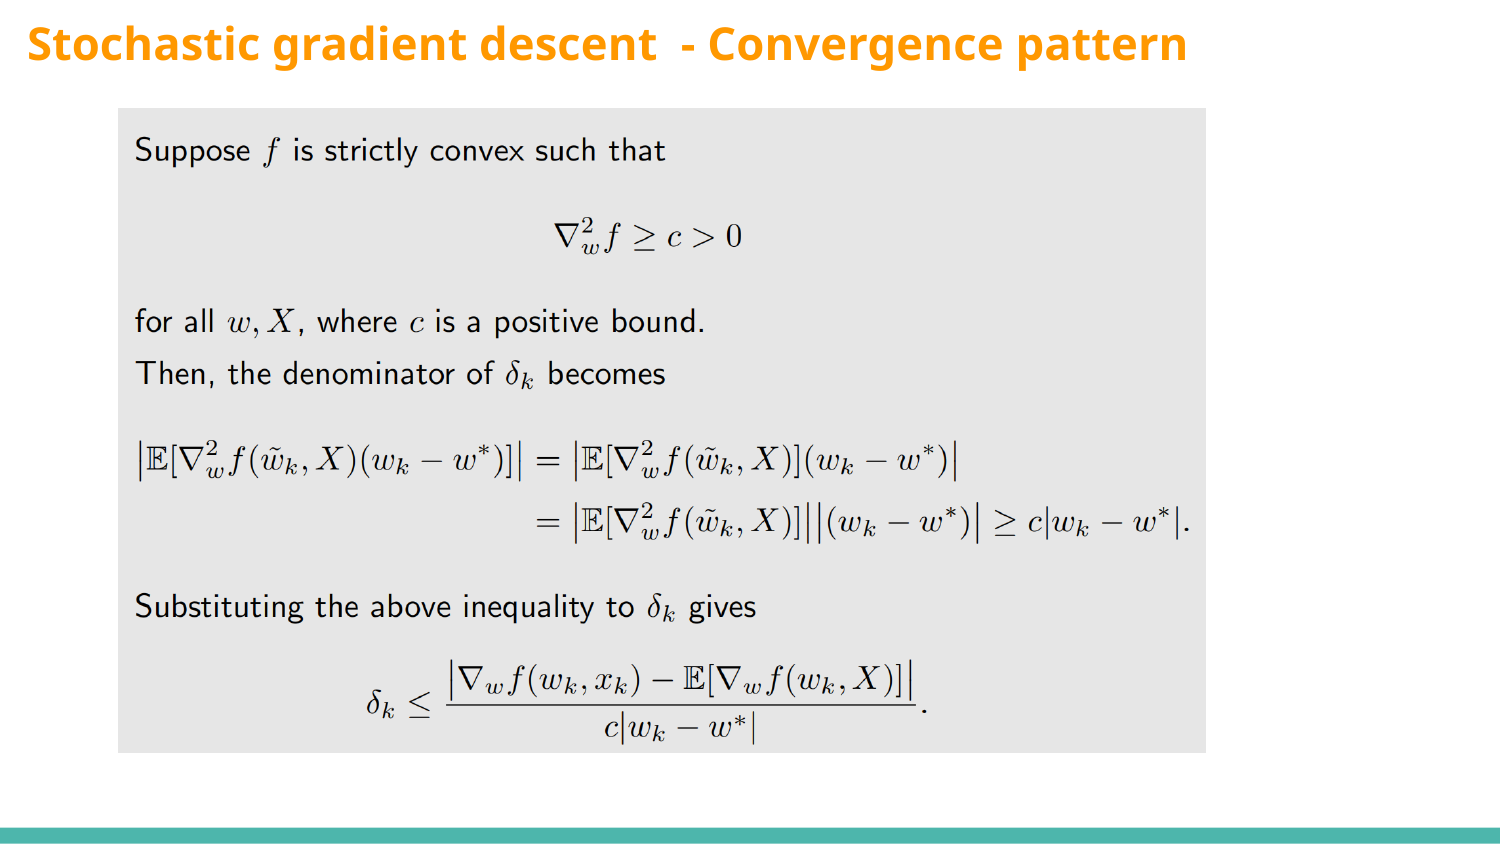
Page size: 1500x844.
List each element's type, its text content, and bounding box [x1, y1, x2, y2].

picture [118, 108, 1206, 753]
title Stochastic gradient descent - Convergence pattern [12, 0, 1410, 116]
